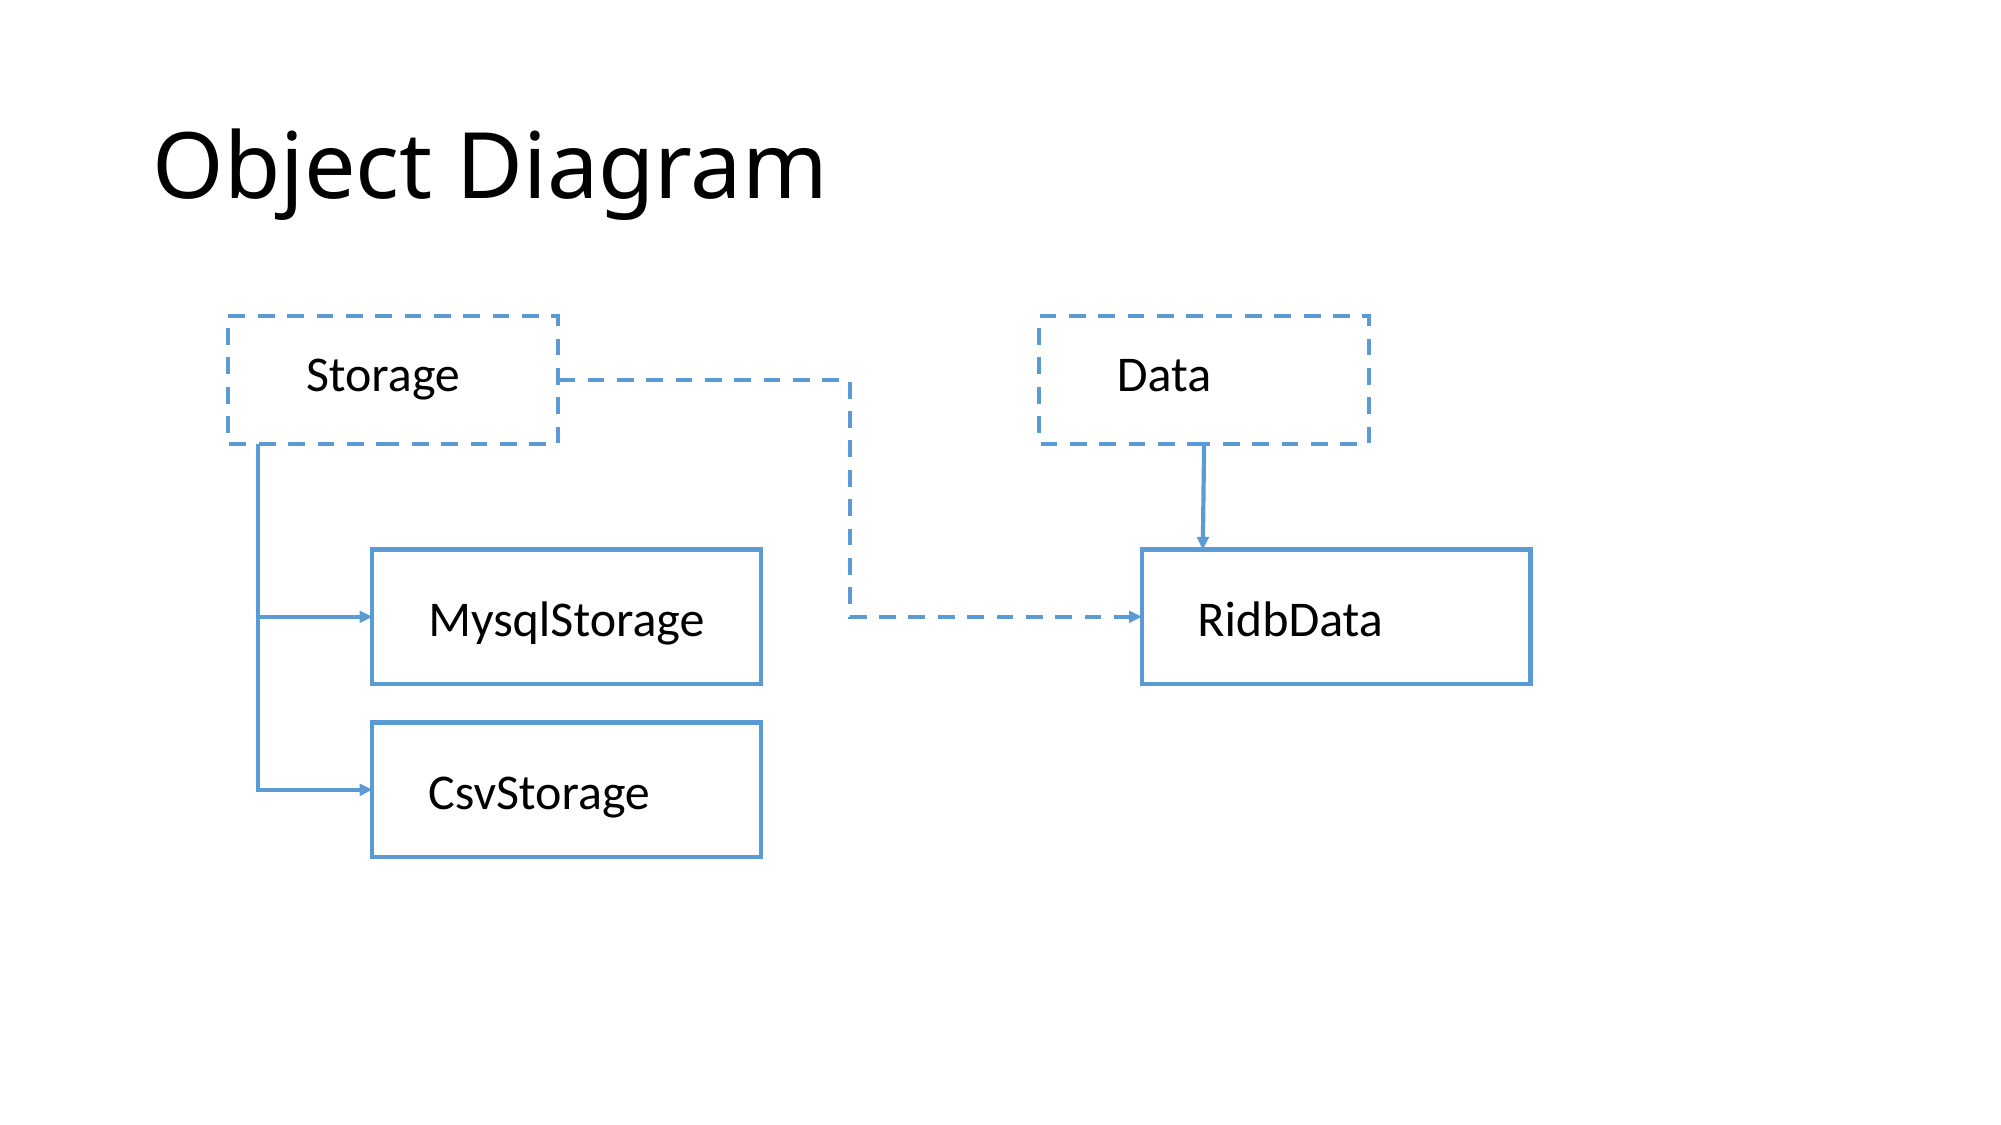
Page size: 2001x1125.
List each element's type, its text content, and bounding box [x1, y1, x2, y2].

text_box CsvStorage [413, 751, 666, 827]
text_box [1141, 548, 1532, 685]
title Object Diagram [137, 59, 1863, 278]
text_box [558, 379, 1142, 617]
text_box Data [1102, 334, 1227, 409]
text_box [371, 548, 762, 685]
text_box [1038, 315, 1370, 445]
text_box [371, 721, 762, 858]
text_box [227, 315, 559, 445]
text_box RidbData [1182, 578, 1399, 654]
text_box Storage [291, 334, 476, 409]
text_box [228, 646, 402, 761]
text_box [228, 473, 402, 588]
text_box MysqlStorage [413, 578, 720, 654]
